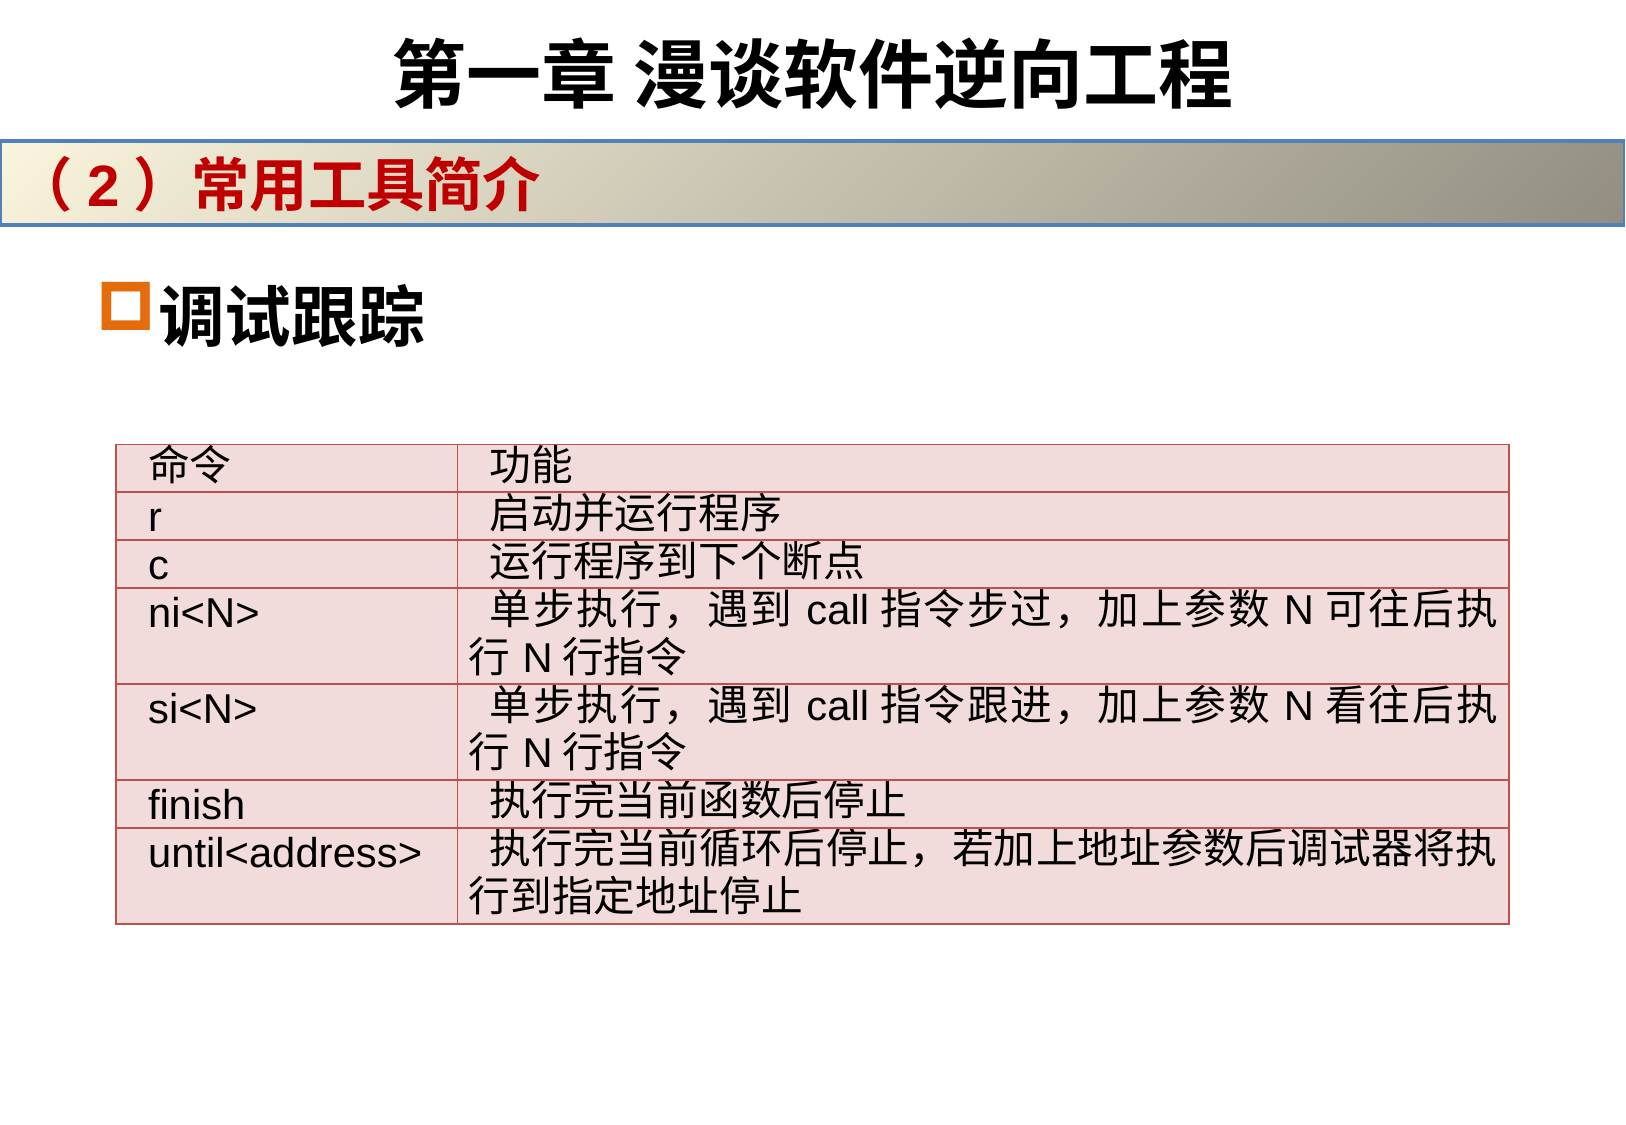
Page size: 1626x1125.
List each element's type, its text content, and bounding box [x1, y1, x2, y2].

table_header 命令 [117, 445, 457, 491]
table_header 功能 [458, 445, 1508, 491]
table_cell si<N> [117, 685, 457, 779]
table_cell c [117, 541, 457, 587]
table_cell ni<N> [117, 589, 457, 683]
table_cell r [117, 493, 457, 539]
table_cell finish [117, 781, 457, 827]
text_box （2）常用工具简介 [0, 139, 1625, 227]
table_cell 运行程序到下个断点 [458, 541, 1508, 587]
title 第一章 漫谈软件逆向工程 [81, 19, 1544, 126]
table_cell until<address> [117, 829, 457, 923]
table_cell 执行完当前函数后停止 [458, 781, 1508, 827]
table_cell 单步执行，遇到call指令步过，加上参数N可往后执行N行指令 [458, 589, 1508, 683]
table_cell 单步执行，遇到call指令跟进，加上参数N看往后执行N行指令 [458, 685, 1508, 779]
list 调试跟踪 [81, 267, 1544, 1047]
table_cell 启动并运行程序 [458, 493, 1508, 539]
table_cell 执行完当前循环后停止，若加上地址参数后调试器将执行到指定地址停止 [458, 829, 1508, 923]
